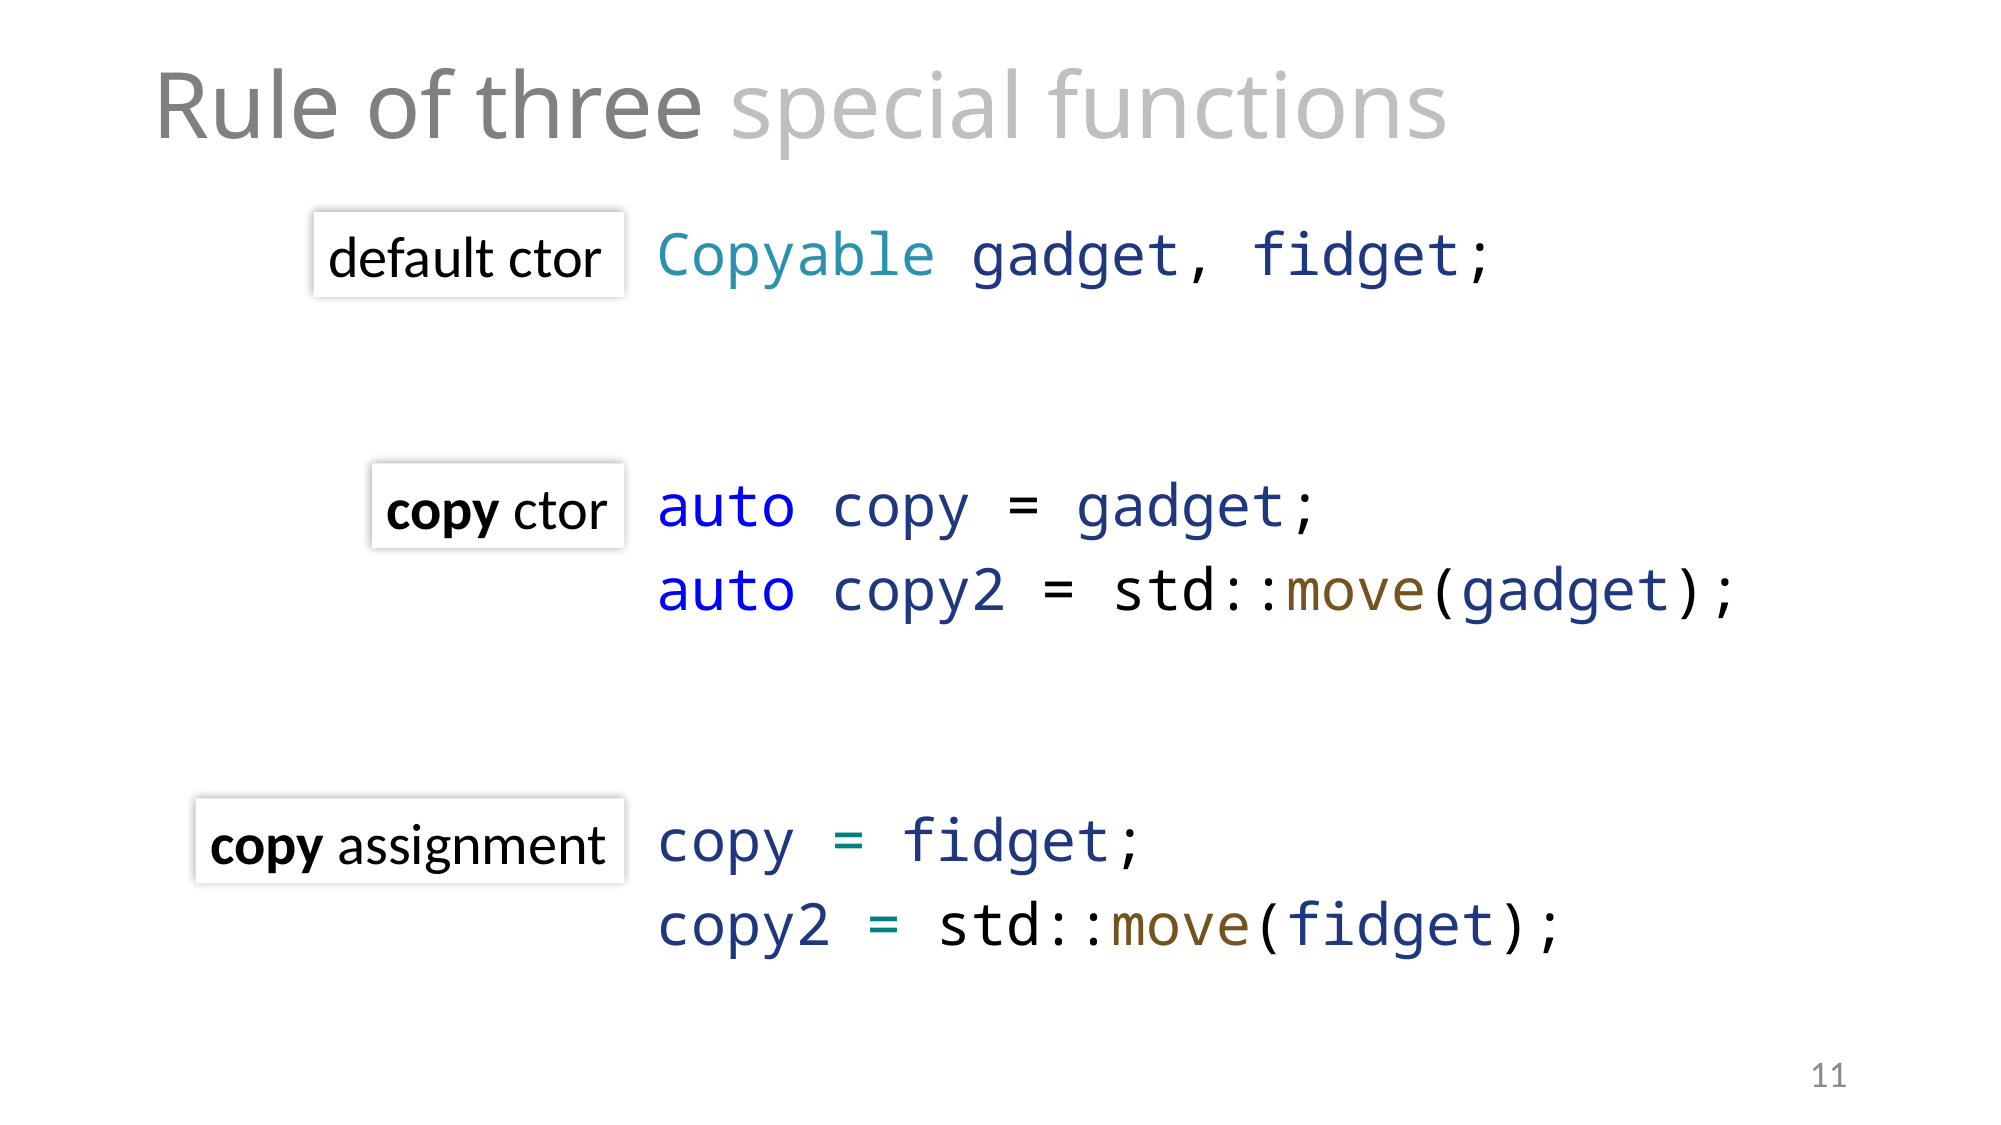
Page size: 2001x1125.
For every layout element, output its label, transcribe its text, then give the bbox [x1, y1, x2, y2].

list Copyable gadget, fidget; auto copy = gadget; auto copy2 = std::move(gadget); copy = fidget; copy2 = std::move(fidget); [641, 217, 1863, 1043]
text_box default ctor [313, 212, 625, 297]
text_box copy assignment [195, 798, 625, 884]
slide_number 11 [1412, 1042, 1863, 1103]
title Rule of three special functions [137, 0, 1863, 218]
text_box copy ctor [371, 463, 625, 549]
